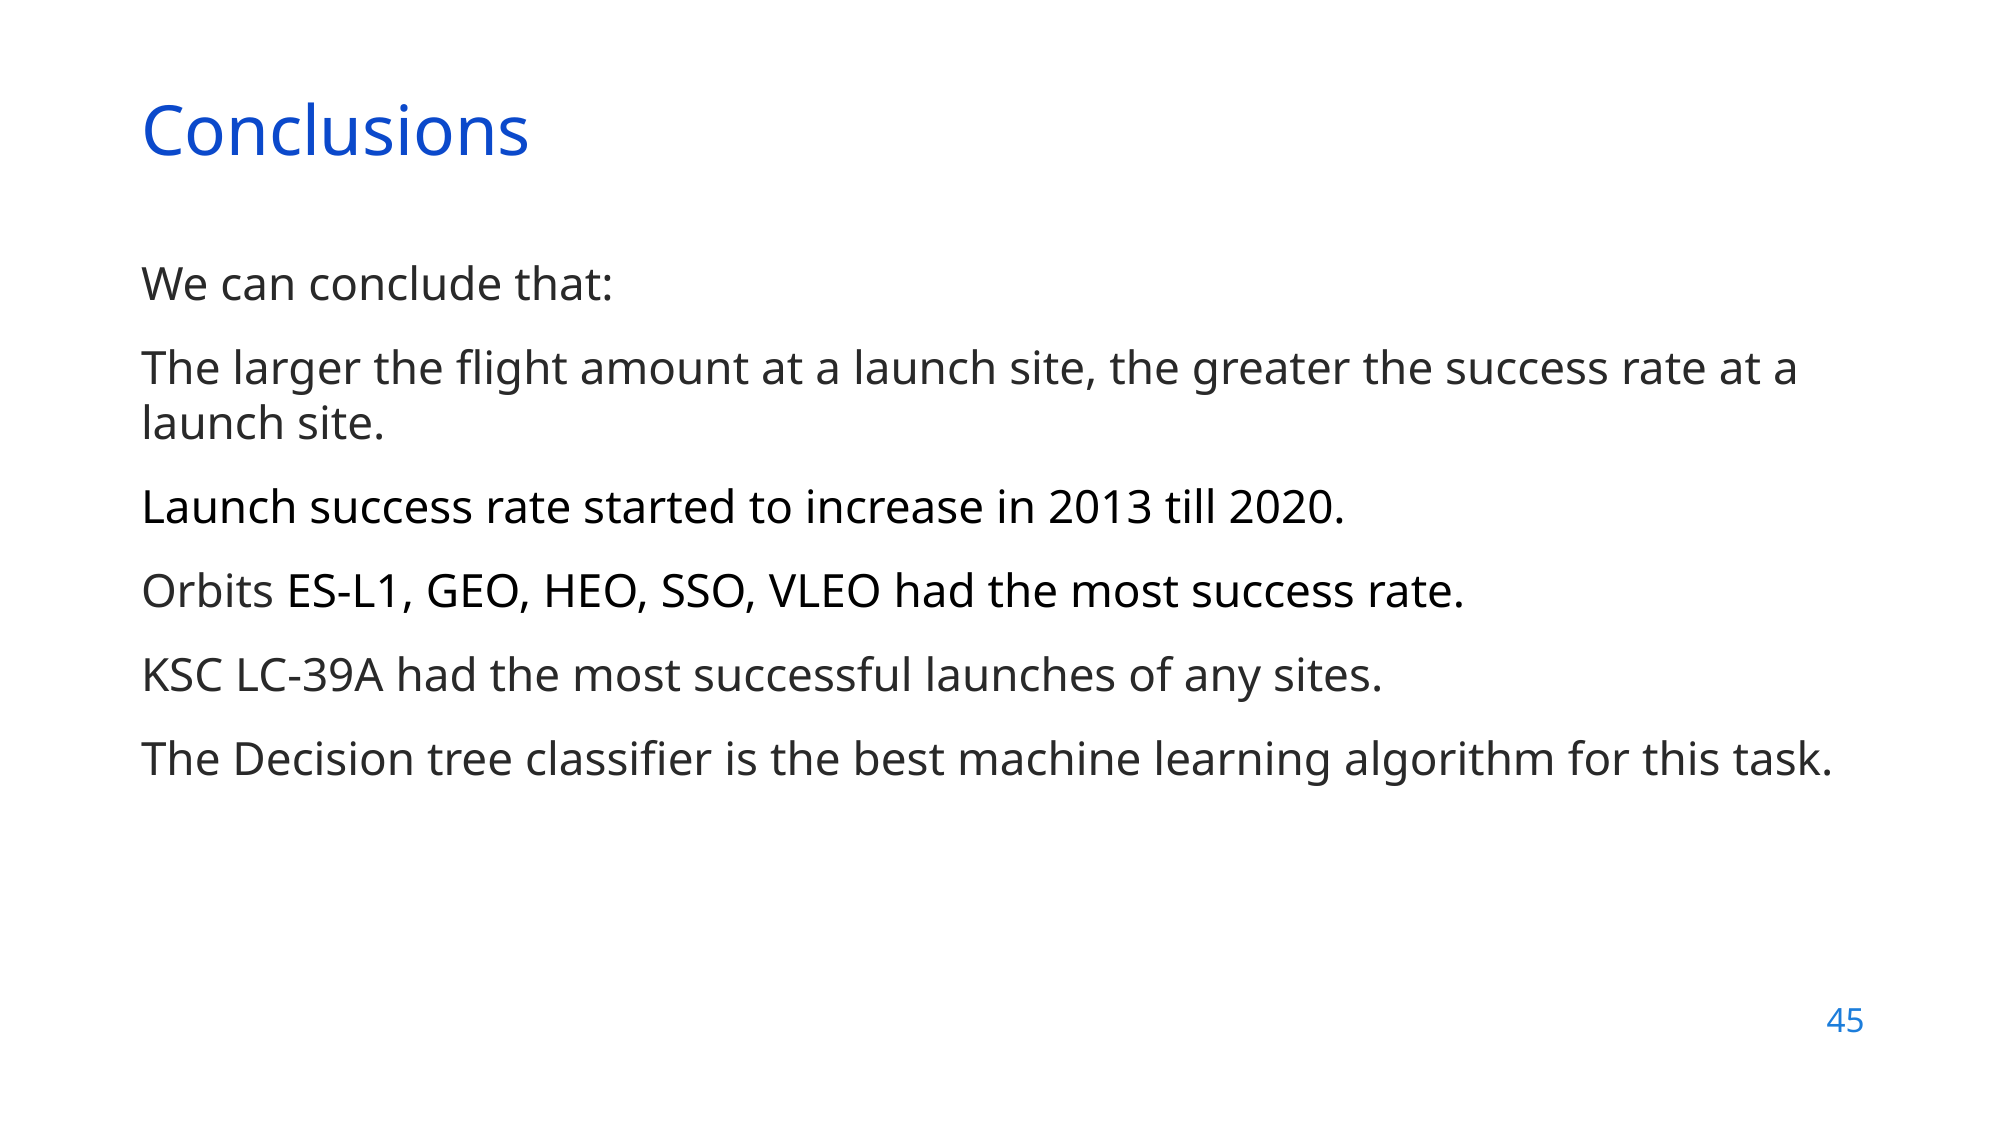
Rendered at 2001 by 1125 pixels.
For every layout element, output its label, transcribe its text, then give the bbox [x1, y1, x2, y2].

text_box Conclusions [126, 88, 1852, 179]
list We can conclude that: The larger the flight amount at a launch site, the greater the success rate at a launch site. Launch success rate started to increase in 2013 till 2020. Orbits ES-L1, GEO, HEO, SSO, VLEO had the most success rate. KSC LC-39A had the most successful launches of any sites. The Decision tree classifier is the best machine learning algorithm for this task. [126, 247, 1852, 989]
slide_number 45 [1429, 988, 1880, 1055]
